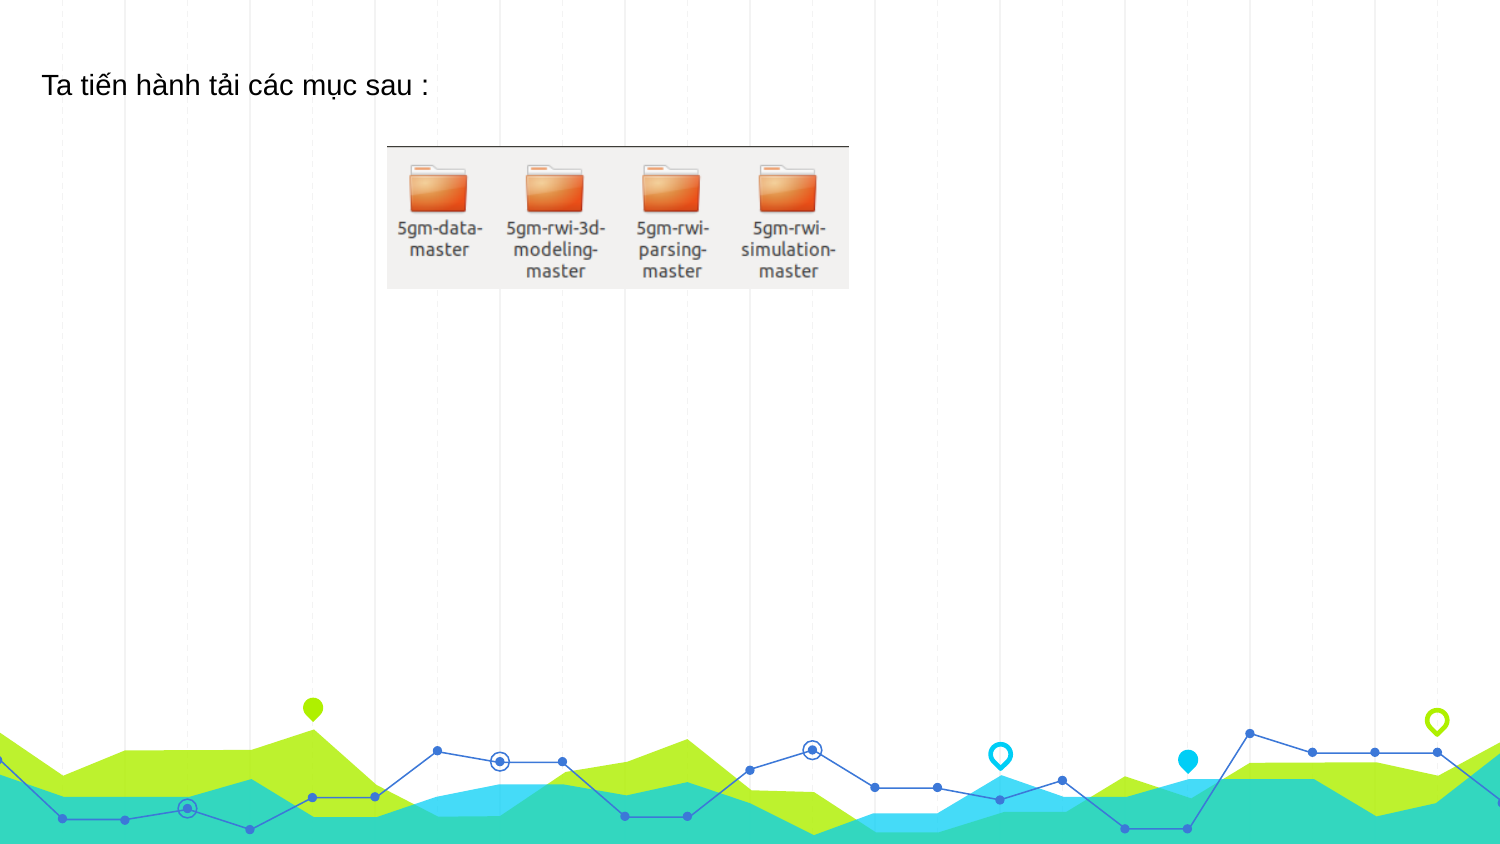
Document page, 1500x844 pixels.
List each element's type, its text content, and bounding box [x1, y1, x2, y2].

picture [387, 146, 850, 289]
text_box Ta tiến hành tải các mục sau : [26, 59, 445, 109]
